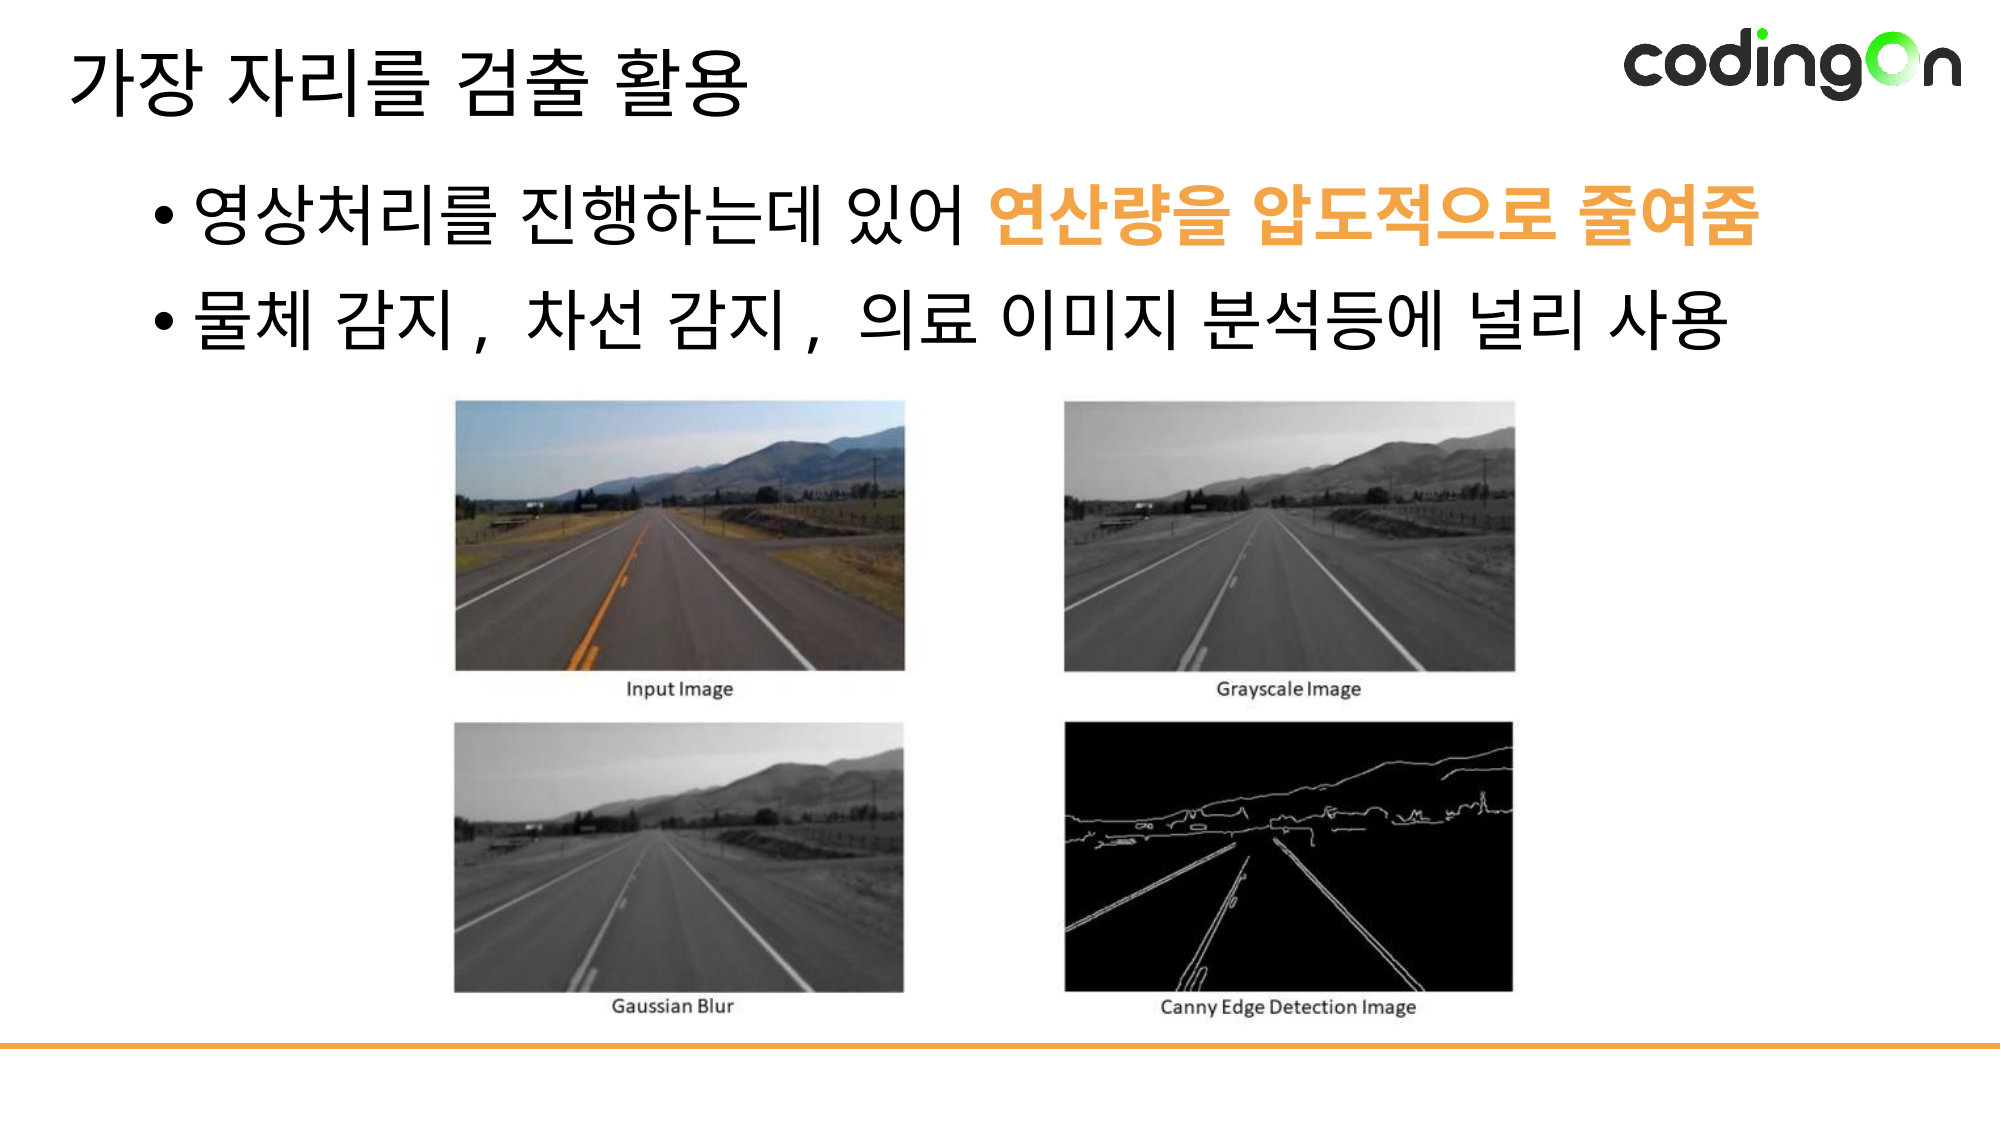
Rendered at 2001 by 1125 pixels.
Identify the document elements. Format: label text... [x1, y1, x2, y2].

title 가장 자리를 검출 활용 [52, 17, 1492, 157]
list 영상처리를 진행하는데 있어 연산량을 압도적으로 줄여줌 물체 감지, 차선 감지, 의료 이미지 분석등에 널리 사용 [137, 175, 1863, 408]
picture [397, 373, 1572, 1035]
picture [1624, 28, 1961, 101]
